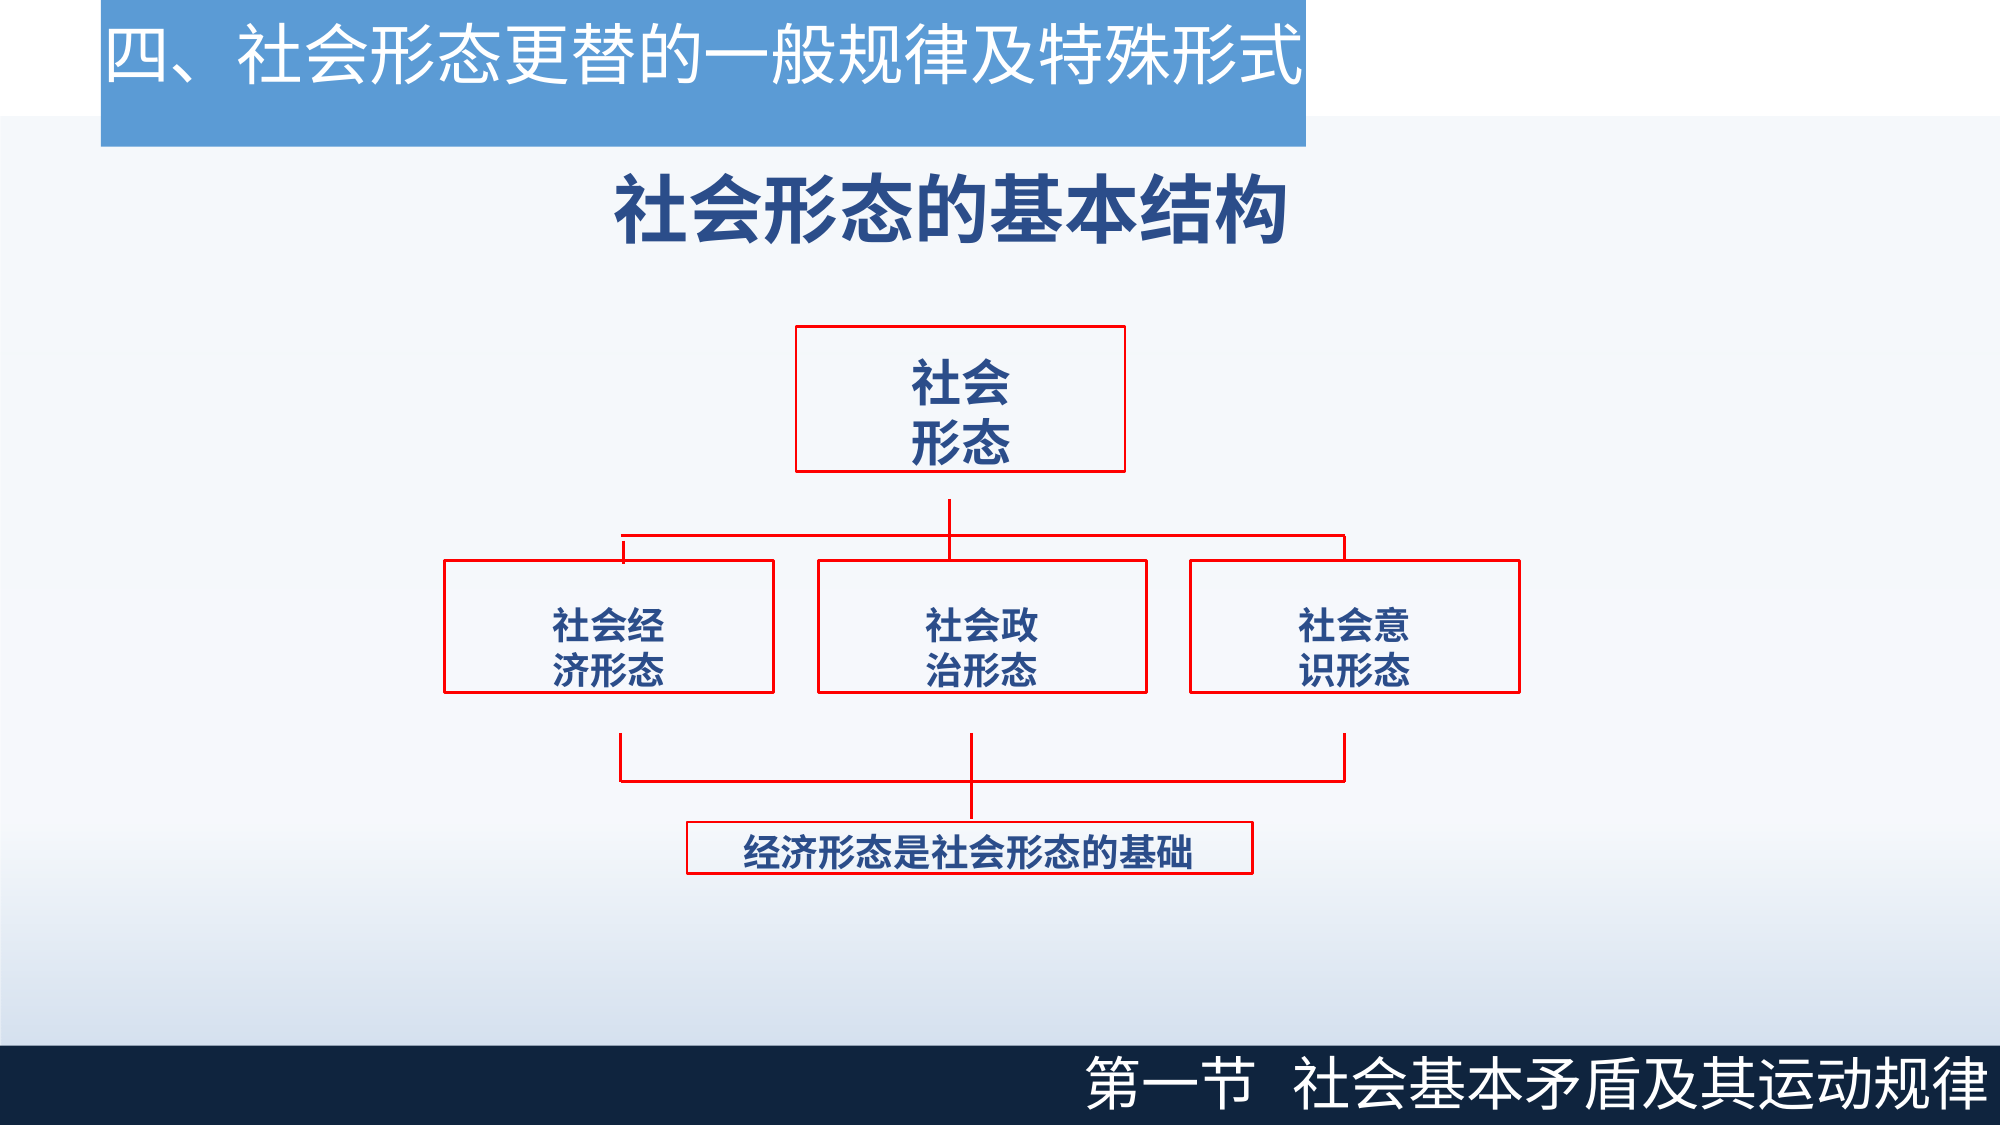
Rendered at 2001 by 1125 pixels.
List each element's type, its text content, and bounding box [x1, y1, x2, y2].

text_box 社会 形态 [796, 326, 1126, 472]
text_box 社会基本矛盾及其运动规律 [1290, 1044, 1994, 1118]
title 四、社会形态更替的一般规律及特殊形式 [100, 0, 1306, 147]
text_box 社会意 识形态 [1190, 560, 1520, 693]
text_box 社会经 济形态 [444, 560, 774, 693]
text_box 第一节 [1081, 1044, 1261, 1118]
text_box [0, 116, 2000, 1045]
text_box 社会政 治形态 [818, 560, 1147, 693]
text_box [0, 1045, 2000, 1125]
text_box 社会形态的基本结构 [611, 160, 1292, 253]
text_box 经济形态是社会形态的基础 [687, 822, 1253, 874]
